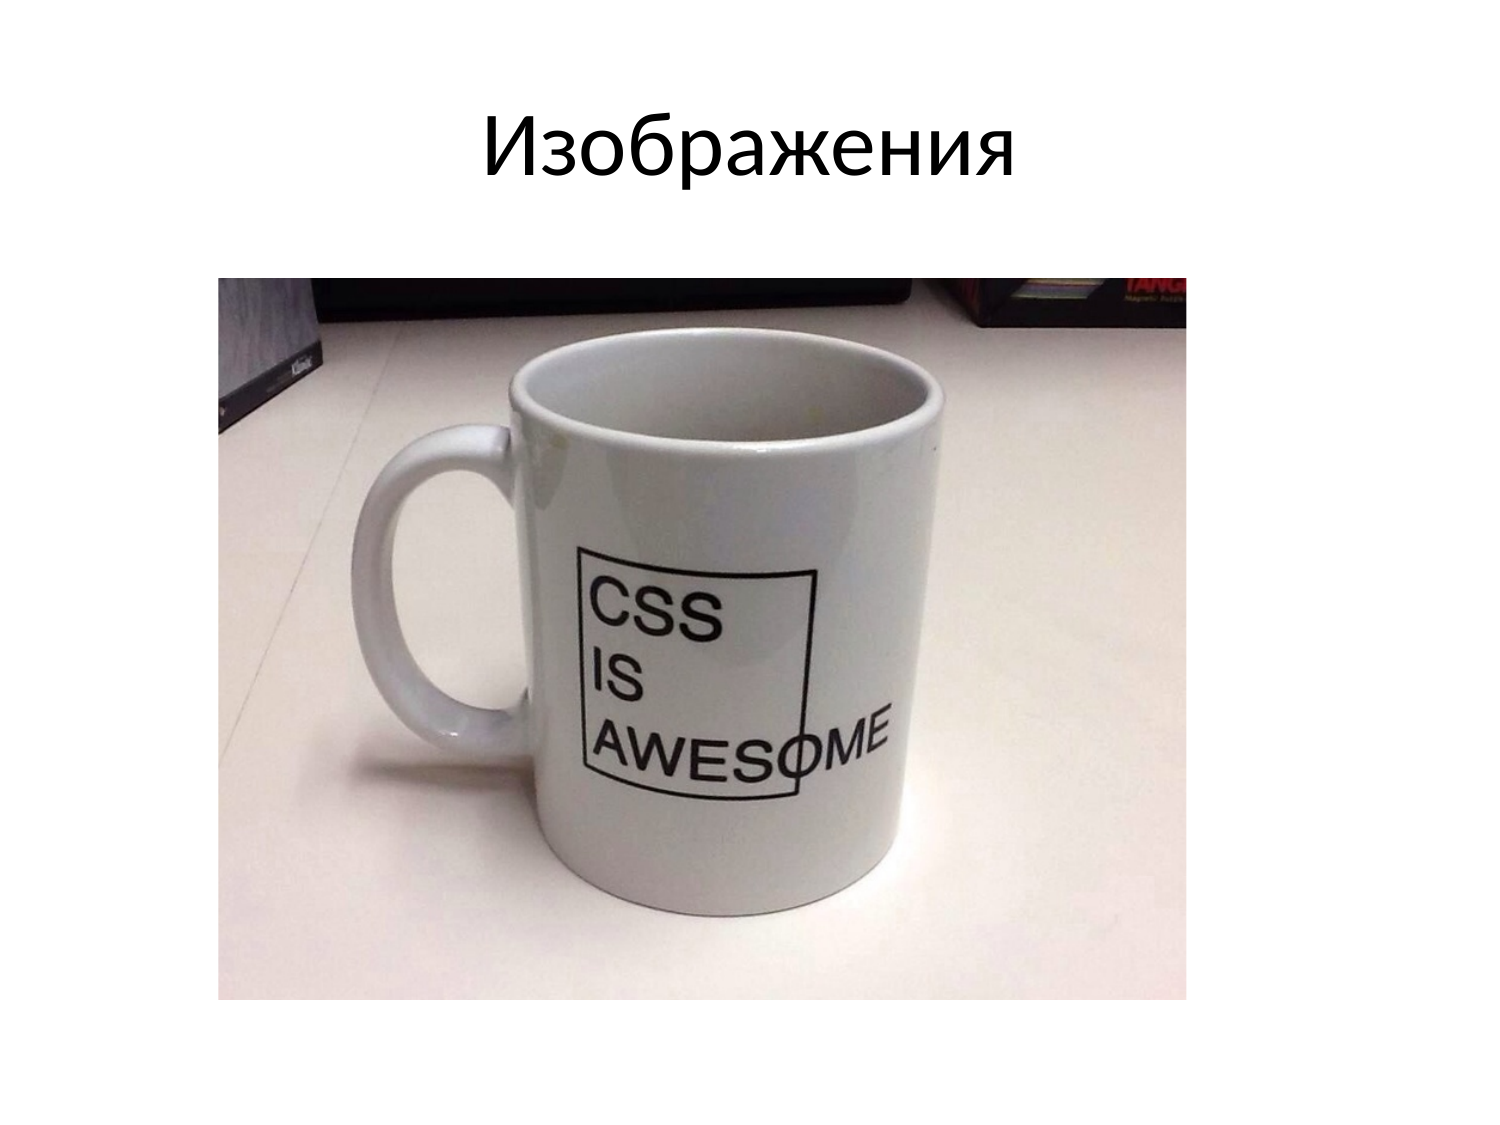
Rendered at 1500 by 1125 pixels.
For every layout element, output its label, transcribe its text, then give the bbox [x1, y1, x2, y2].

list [218, 278, 1187, 1000]
title Изображения [75, 45, 1425, 233]
